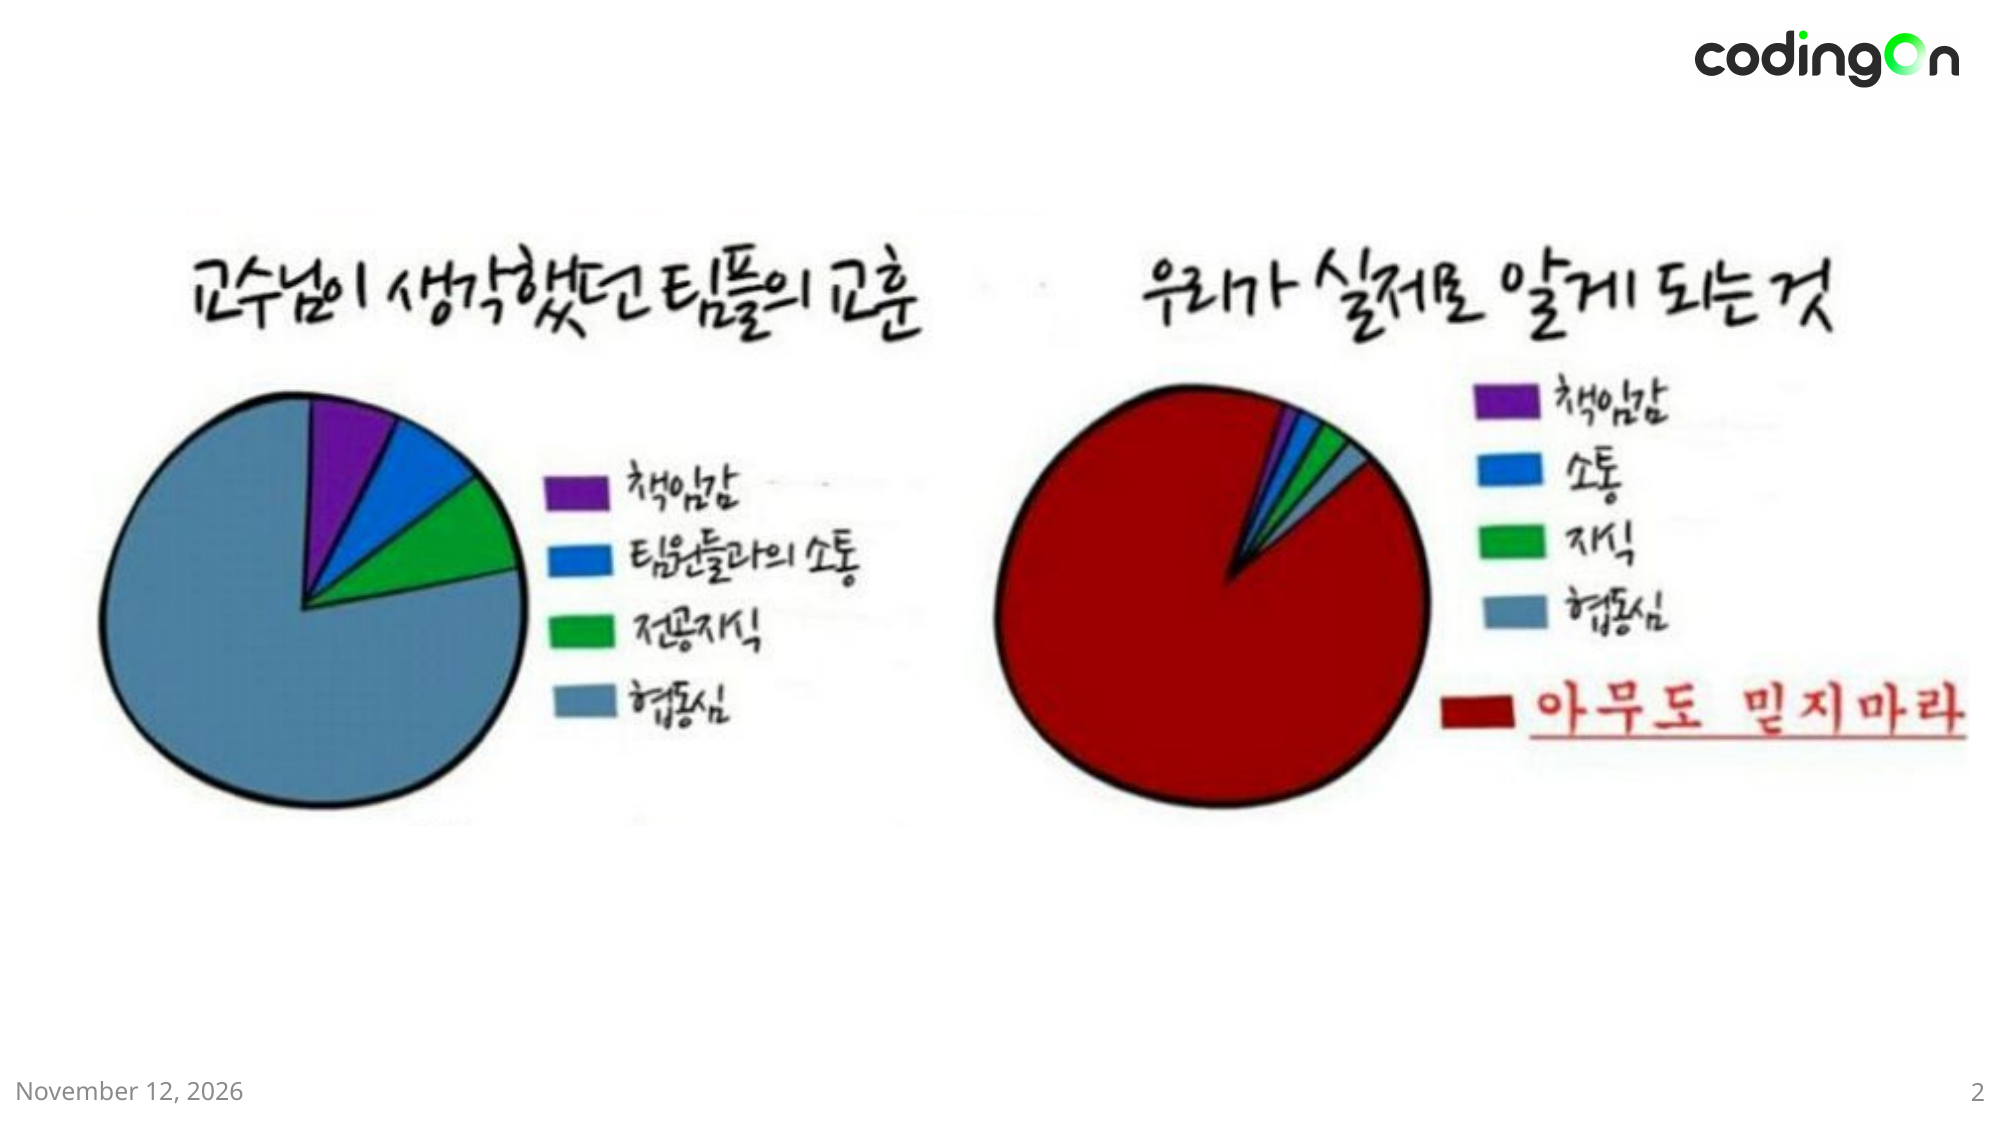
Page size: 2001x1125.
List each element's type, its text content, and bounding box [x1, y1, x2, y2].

picture [61, 209, 1970, 826]
slide_number 2 [1550, 1063, 2000, 1124]
picture [1695, 30, 1959, 88]
slide_number 2024년 12월 [0, 1062, 450, 1123]
